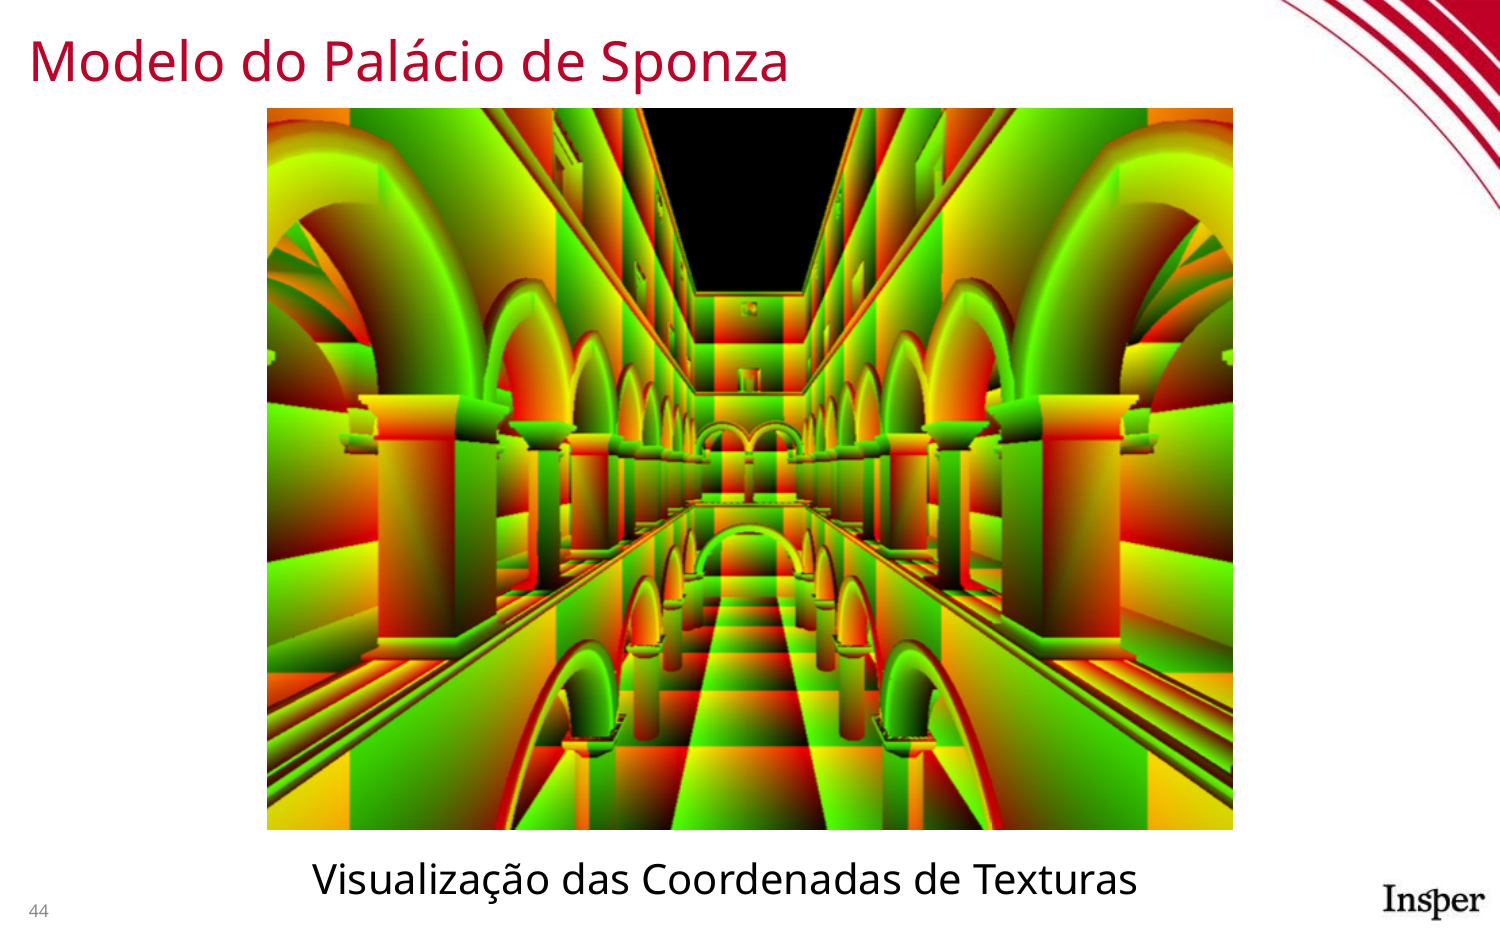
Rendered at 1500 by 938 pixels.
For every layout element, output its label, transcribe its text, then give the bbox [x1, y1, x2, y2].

title Modelo do Palácio de Sponza [13, 18, 1397, 104]
slide_number 44 [0, 887, 78, 938]
picture [249, 0, 1500, 938]
list Visualização das Coordenadas de Texturas [203, 845, 1248, 930]
